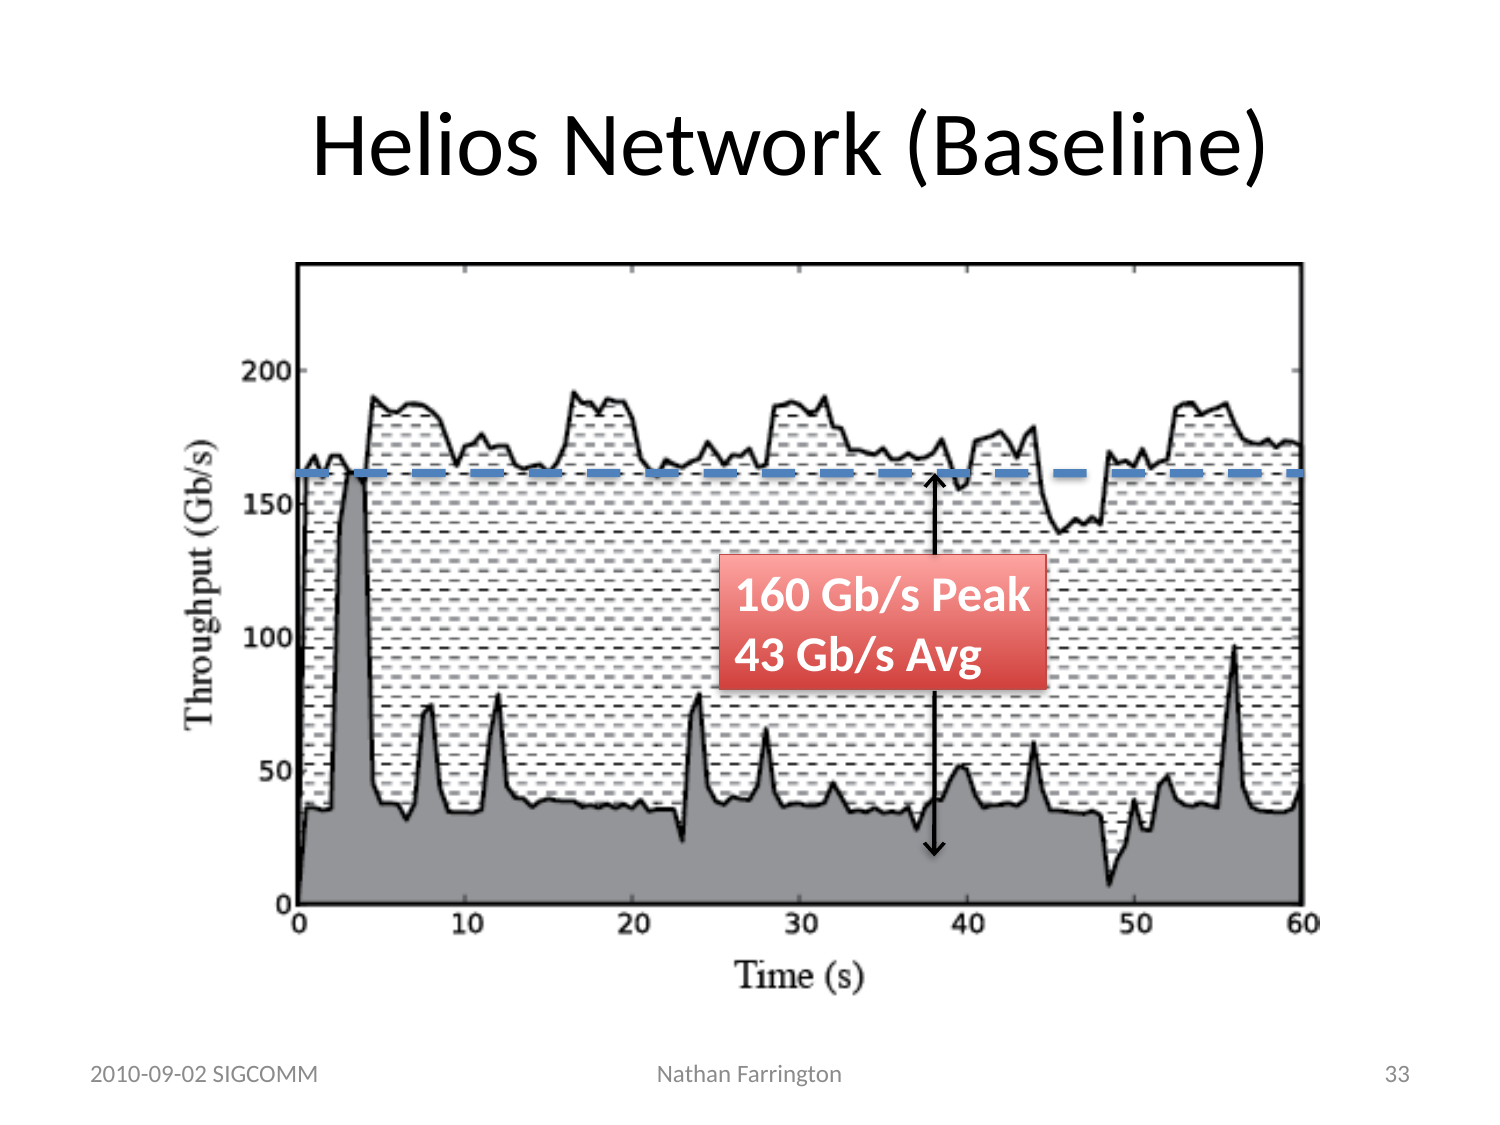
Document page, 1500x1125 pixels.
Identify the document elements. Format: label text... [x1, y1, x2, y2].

slide_number 33 [1074, 1042, 1425, 1103]
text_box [717, 472, 1049, 857]
footer Nathan Farrington [512, 1042, 988, 1103]
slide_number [75, 1042, 425, 1103]
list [74, 262, 1426, 1006]
title Helios Network (Baseline) [75, 45, 1425, 233]
